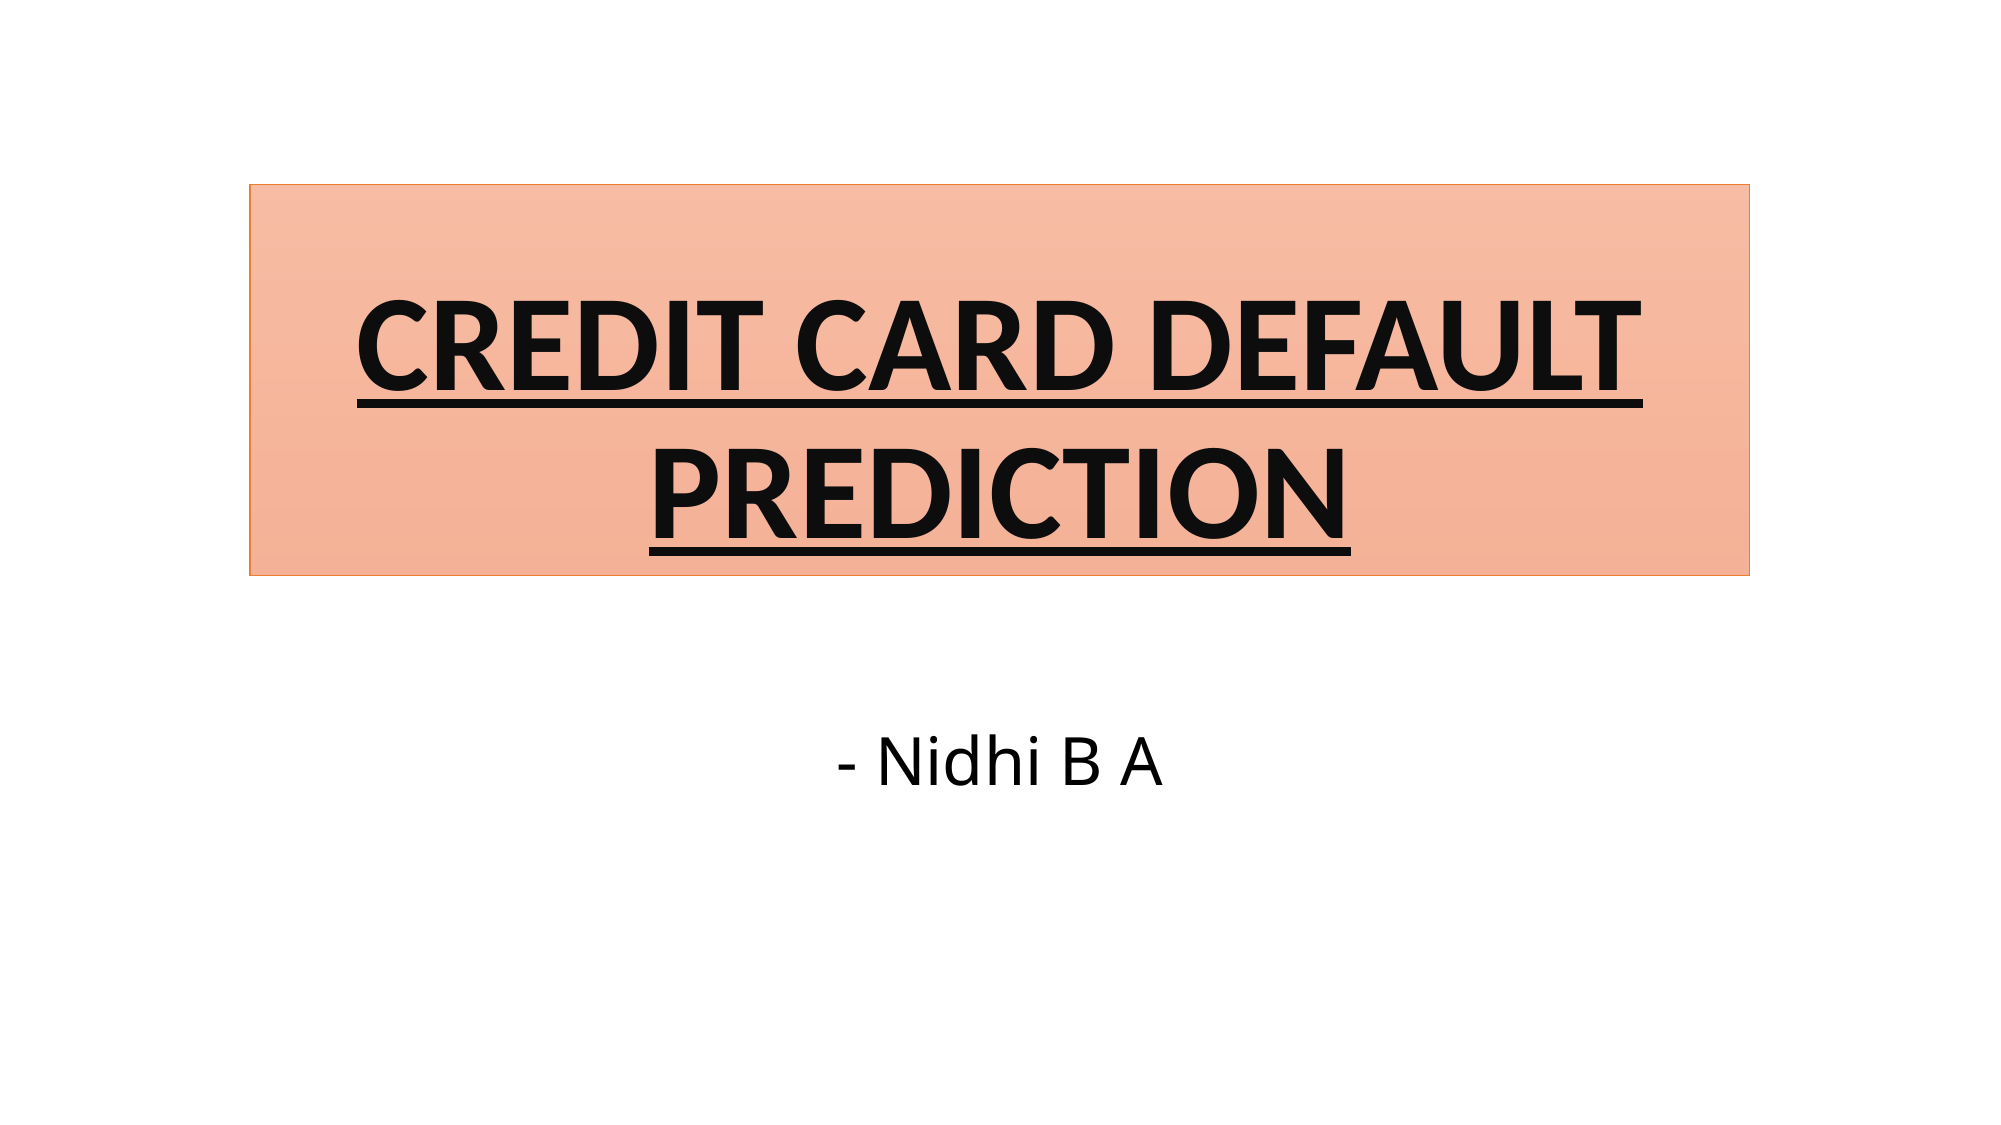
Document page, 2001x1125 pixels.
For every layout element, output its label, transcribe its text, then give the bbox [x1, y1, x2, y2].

subtitle - Nidhi B A [249, 590, 1750, 863]
title CREDIT CARD DEFAULT PREDICTION [249, 184, 1750, 576]
